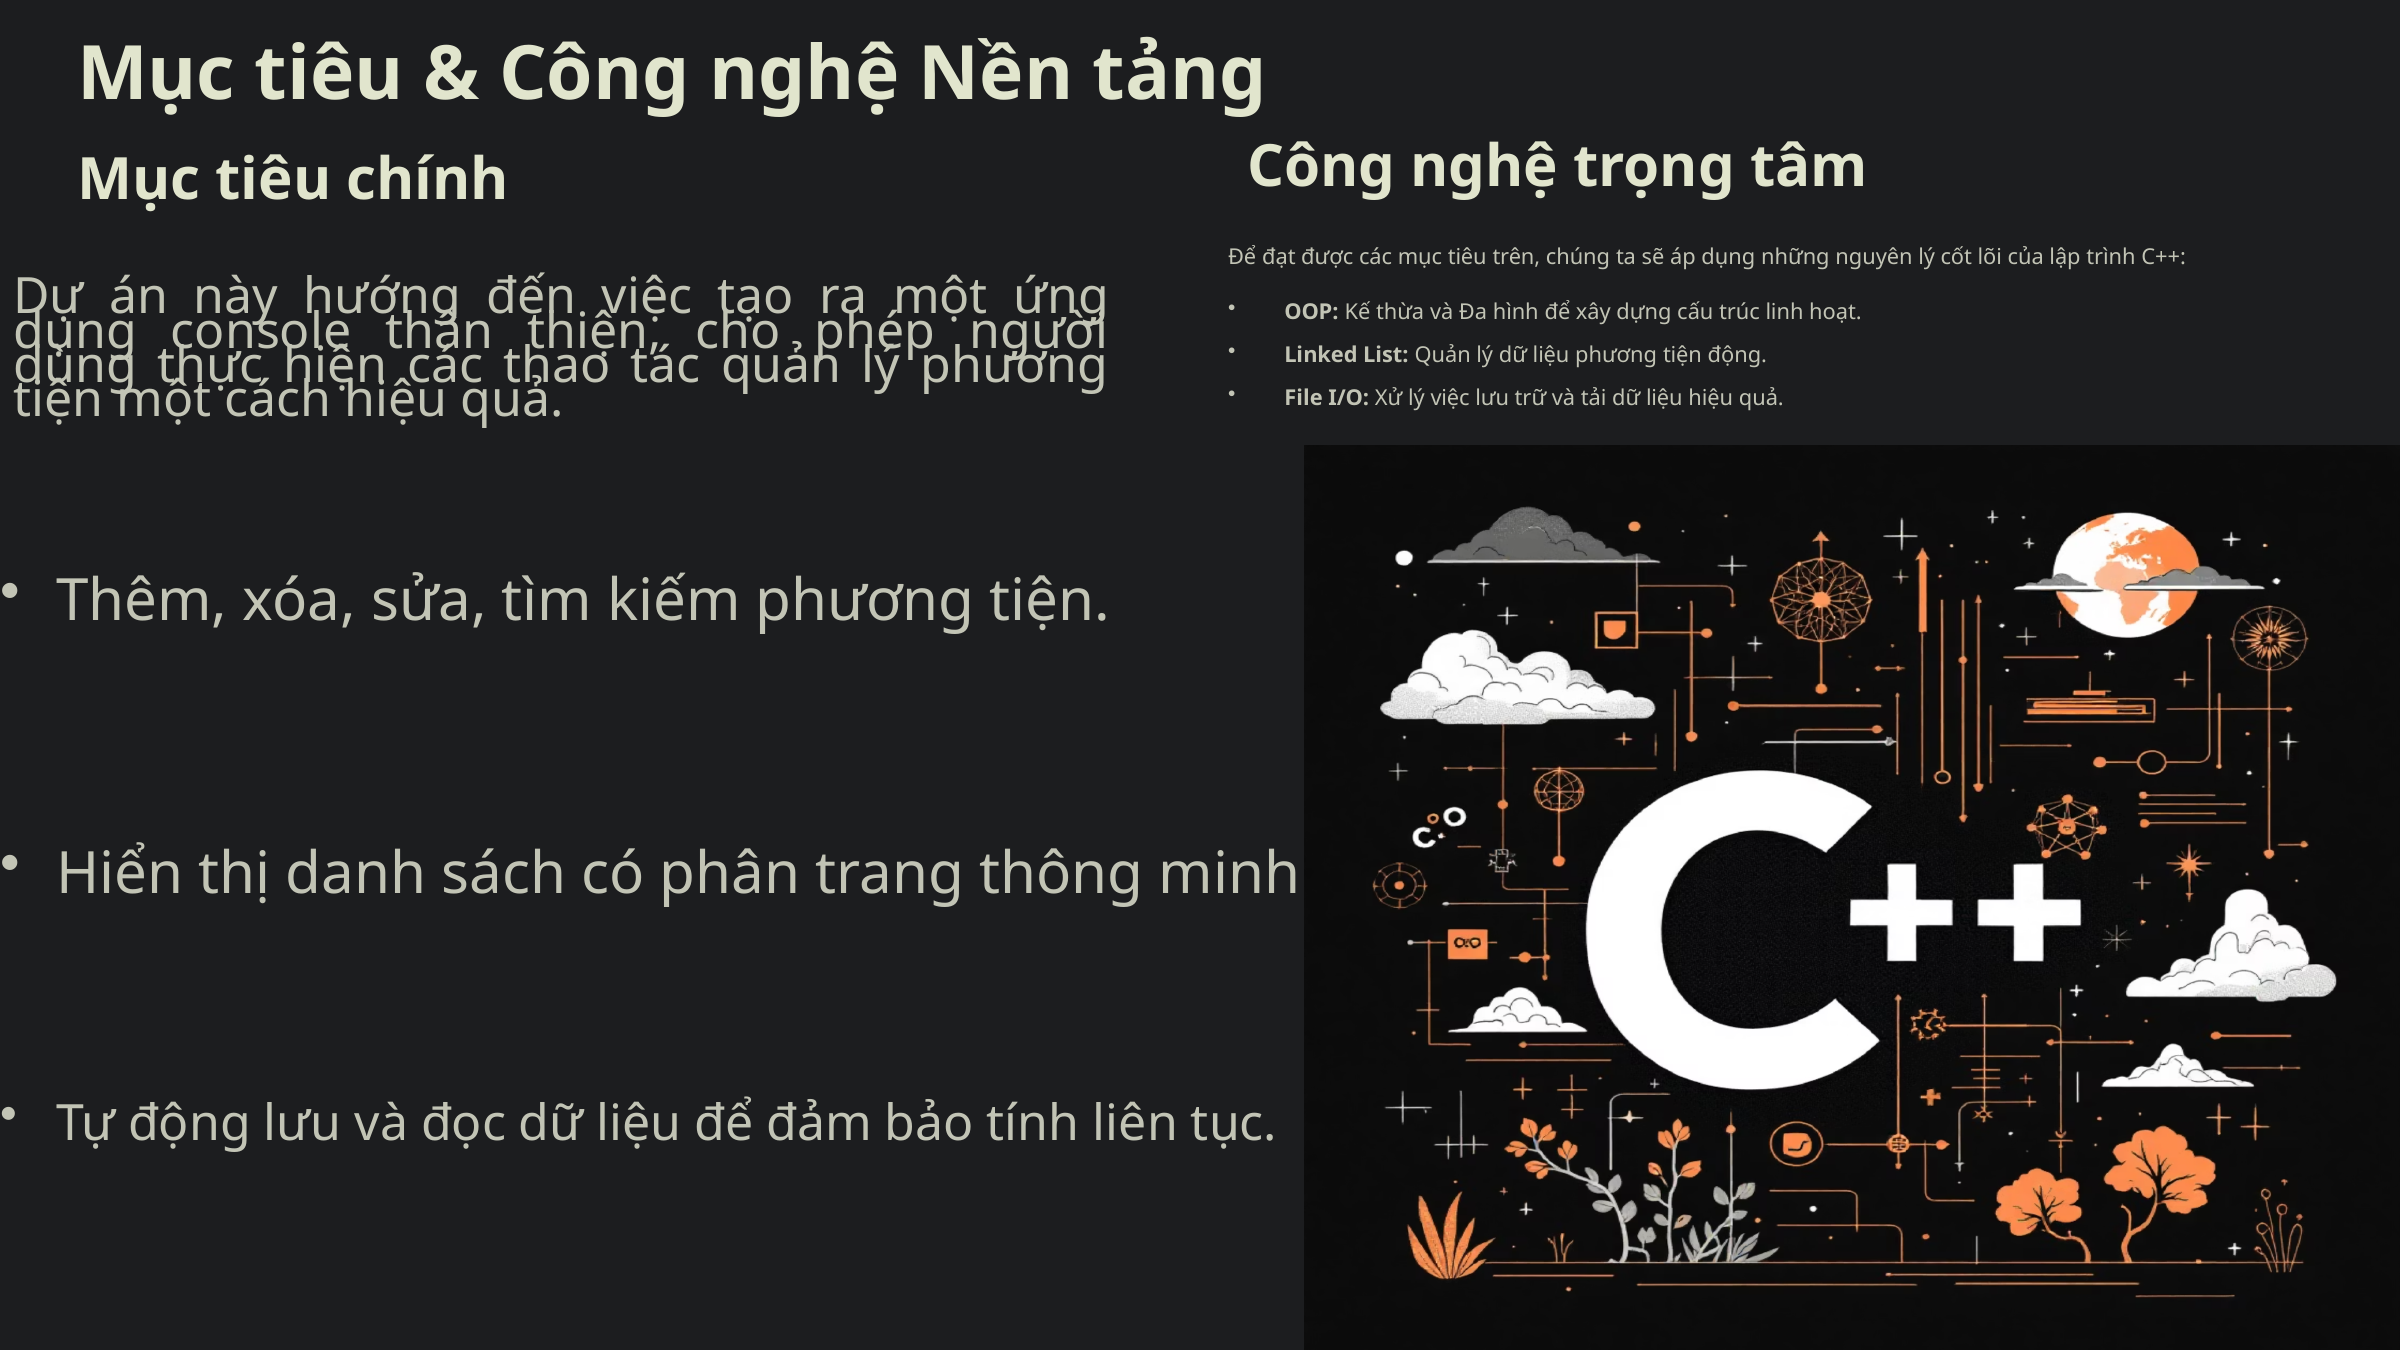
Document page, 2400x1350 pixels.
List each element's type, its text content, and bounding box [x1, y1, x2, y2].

text_box Linked List: Quản lý dữ liệu phương tiện động. [1228, 332, 2324, 368]
text_box Mục tiêu chính [77, 170, 408, 213]
text_box Mục tiêu & Công nghệ Nền tảng [77, 60, 708, 116]
text_box OOP: Kế thừa và Đa hình để xây dựng cấu trúc linh hoạt. [1228, 289, 2324, 325]
text_box Hiển thị danh sách có phân trang thông minh. [0, 870, 1096, 906]
text_box Dự án này hướng đến việc tạo ra một ứng dụng console thân thiện, cho phép người dùng thực hiện các thao tác quản lý phương tiện một cách hiệu quả. [13, 289, 1110, 479]
text_box Để đạt được các mục tiêu trên, chúng ta sẽ áp dụng những nguyên lý cốt lõi của lập trình C++: [1228, 234, 2324, 270]
text_box Tự động lưu và đọc dữ liệu để đảm bảo tính liên tục. [0, 1115, 1096, 1151]
text_box File I/O: Xử lý việc lưu trữ và tải dữ liệu hiệu quả. [1228, 375, 2324, 411]
text_box Công nghệ trọng tâm [1247, 157, 1579, 199]
text_box Thêm, xóa, sửa, tìm kiếm phương tiện. [0, 597, 1096, 633]
picture [1303, 445, 2400, 1350]
